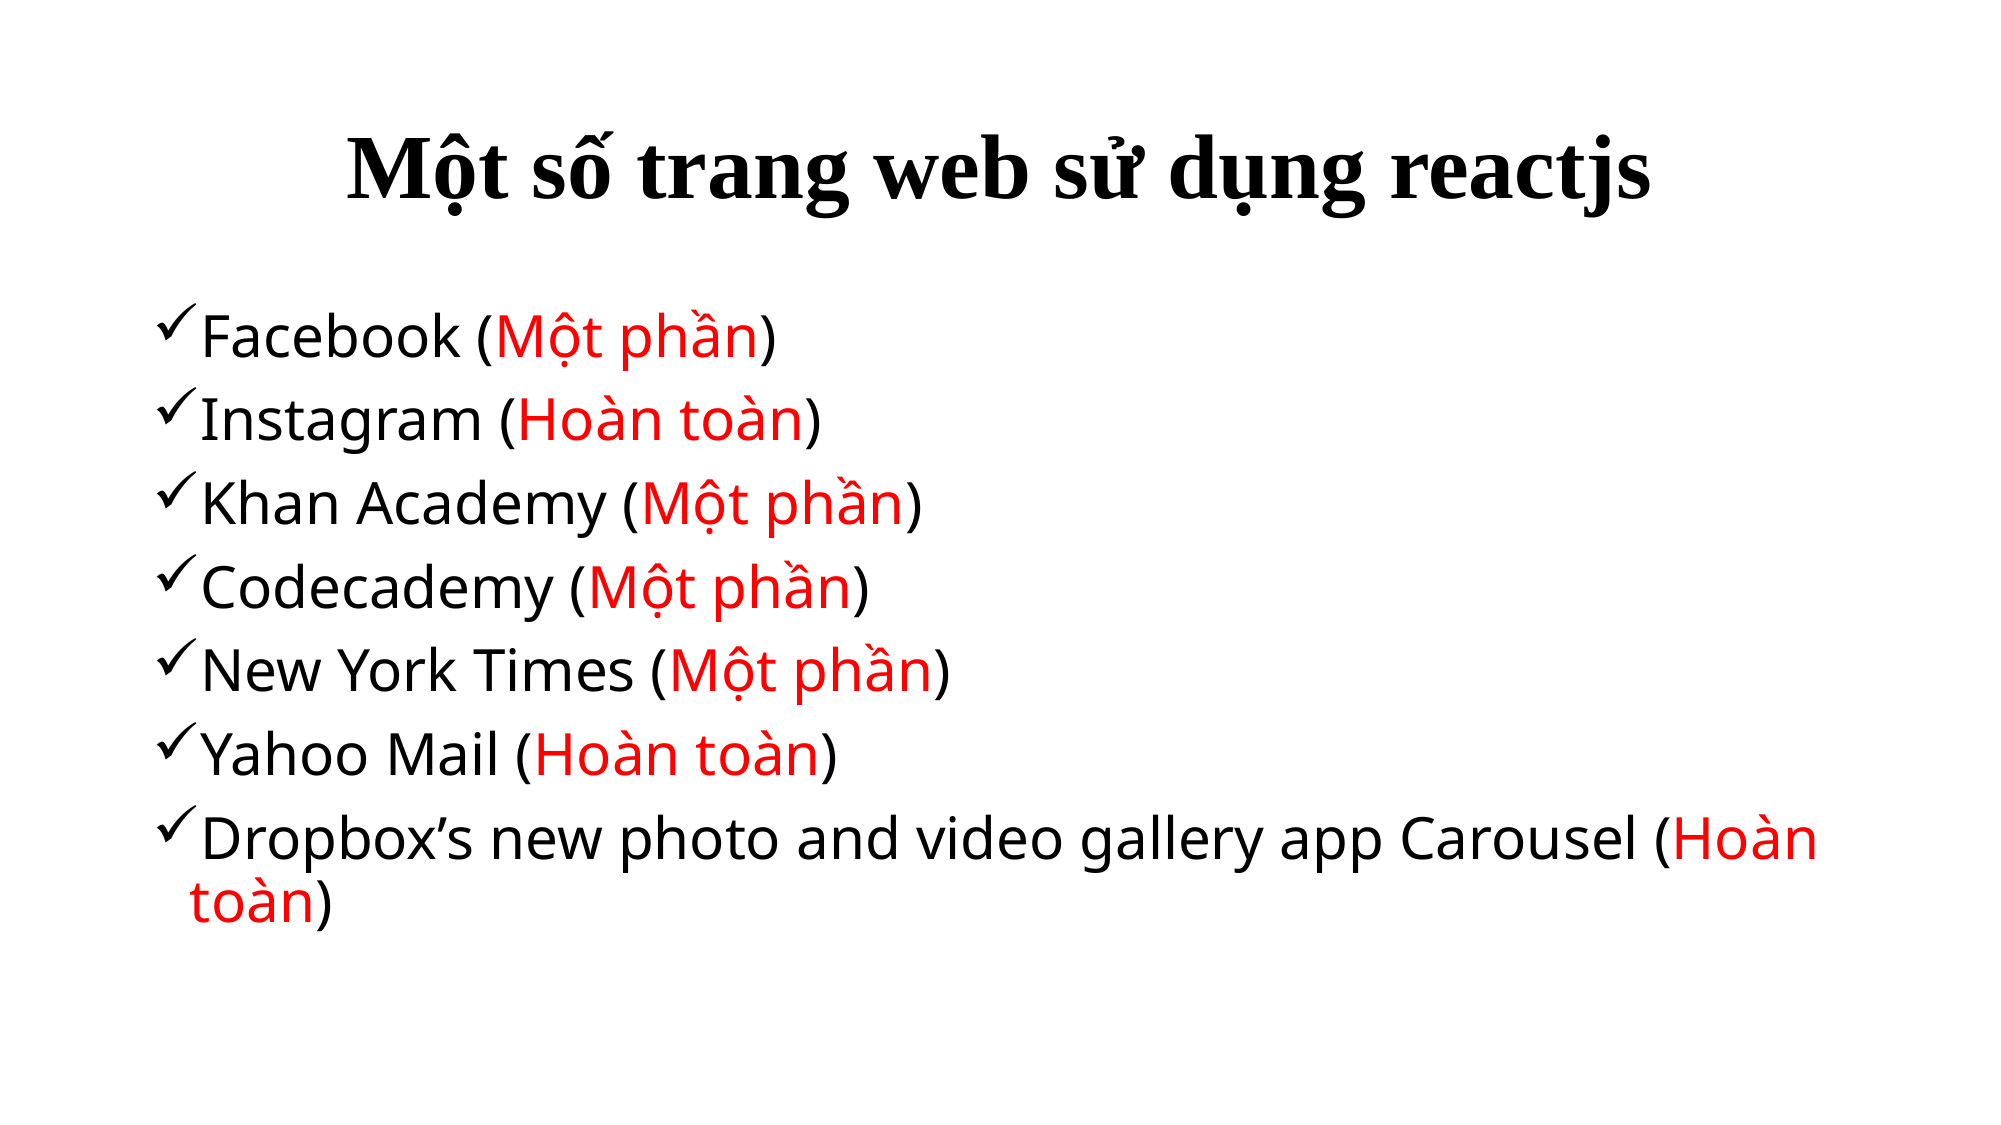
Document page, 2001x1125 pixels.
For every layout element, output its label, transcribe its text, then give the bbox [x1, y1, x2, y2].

title Một số trang web sử dụng reactjs [137, 59, 1863, 278]
list Facebook (Một phần) Instagram (Hoàn toàn) Khan Academy (Một phần) Codecademy (Một phần) New York Times (Một phần) Yahoo Mail (Hoàn toàn) Dropbox’s new photo and video gallery app Carousel (Hoàn toàn) [137, 299, 1863, 1014]
